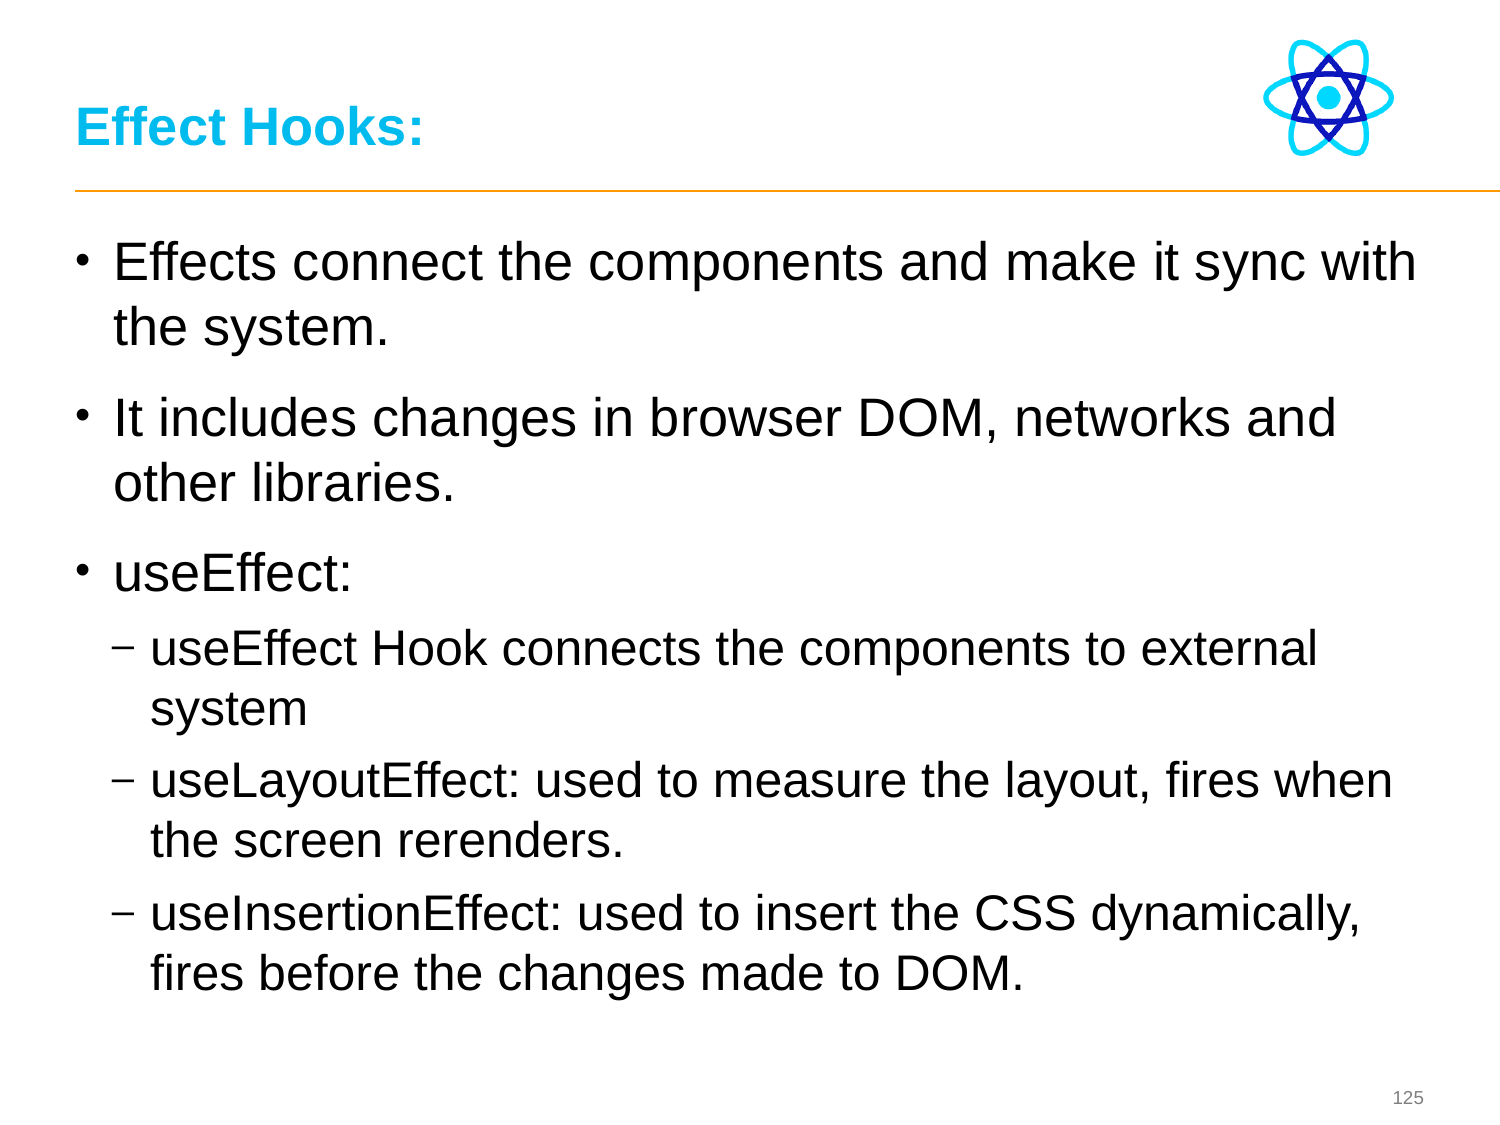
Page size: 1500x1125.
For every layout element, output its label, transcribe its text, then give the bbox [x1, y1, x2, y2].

title Effect Hooks: [75, 27, 1422, 157]
list Effects connect the components and make it sync with the system. It includes changes in browser DOM, networks and other libraries. useEffect: useEffect Hook connects the components to external system useLayoutEffect: used to measure the layout, fires when the screen rerenders. useInsertionEffect: used to insert the CSS dynamically, fires before the changes made to DOM. [75, 226, 1425, 1018]
